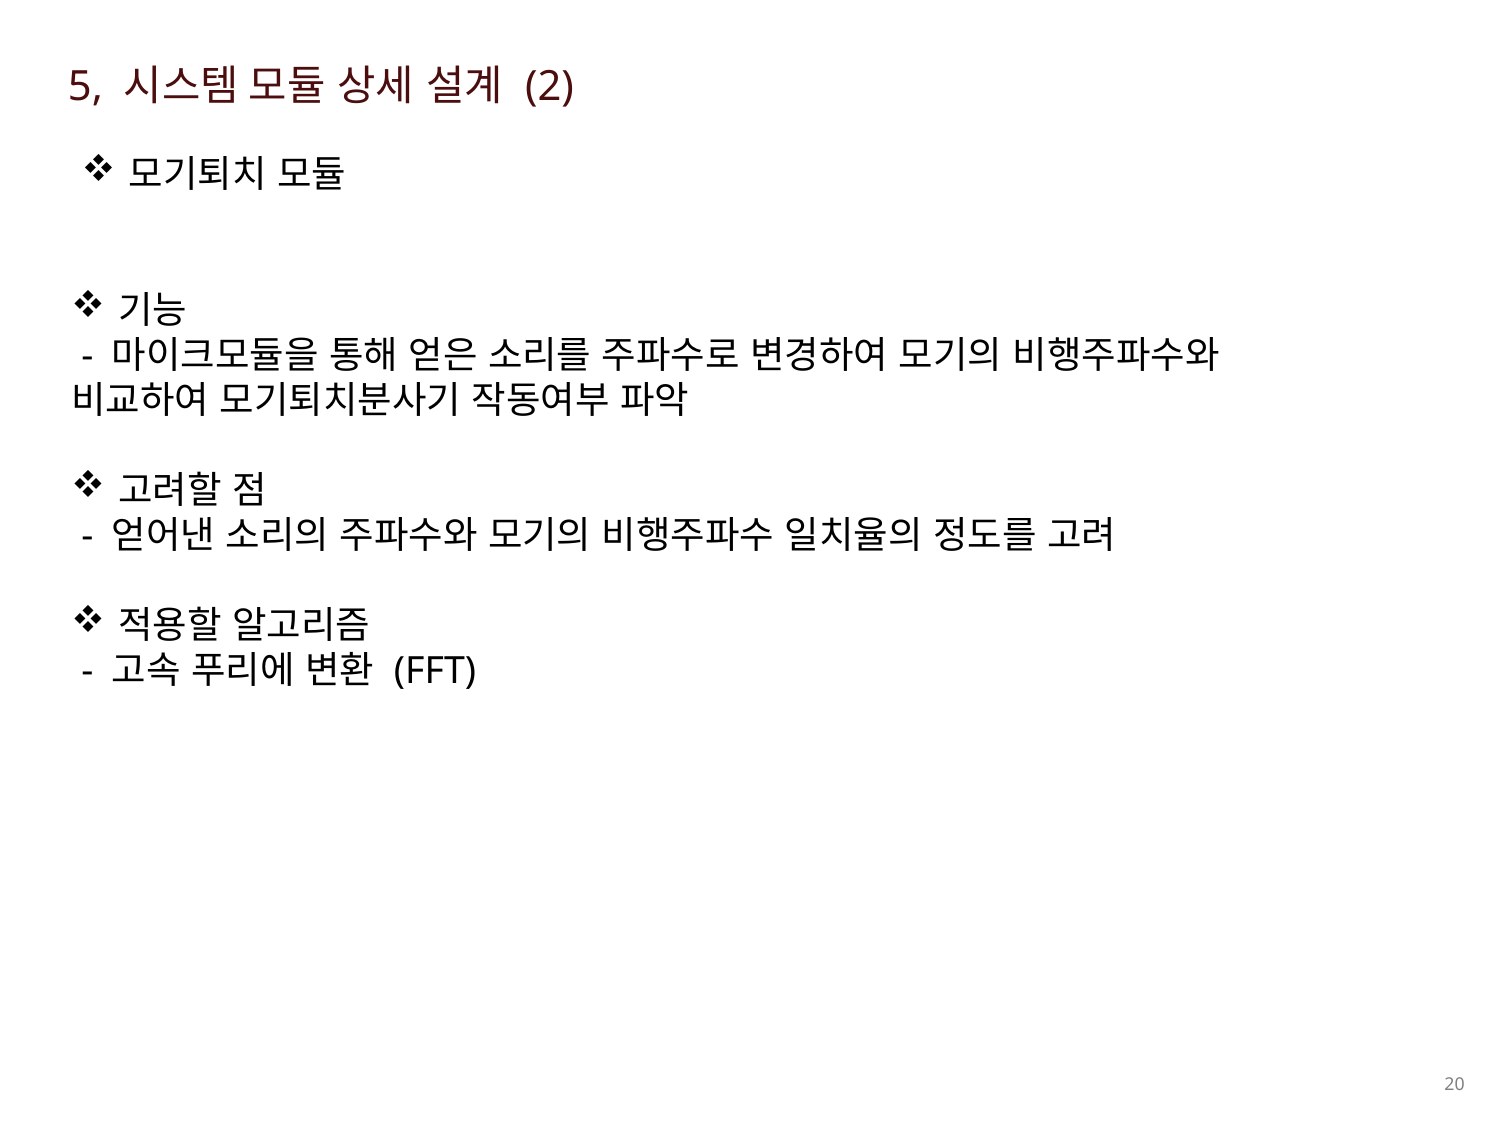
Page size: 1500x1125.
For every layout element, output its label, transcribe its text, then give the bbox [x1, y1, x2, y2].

text_box 기능 - 마이크모듈을 통해 얻은 소리를 주파수로 변경하여 모기의 비행주파수와 비교하여 모기퇴치분사기 작동여부 파악 고려할 점 - 얻어낸 소리의 주파수와 모기의 비행주파수 일치율의 정도를 고려 적용할 알고리즘 - 고속 푸리에 변환 (FFT) [56, 278, 1237, 789]
text_box 모기퇴치 모듈 [67, 142, 392, 203]
text_box 5, 시스템 모듈 상세 설계 (2) [52, 51, 1200, 117]
